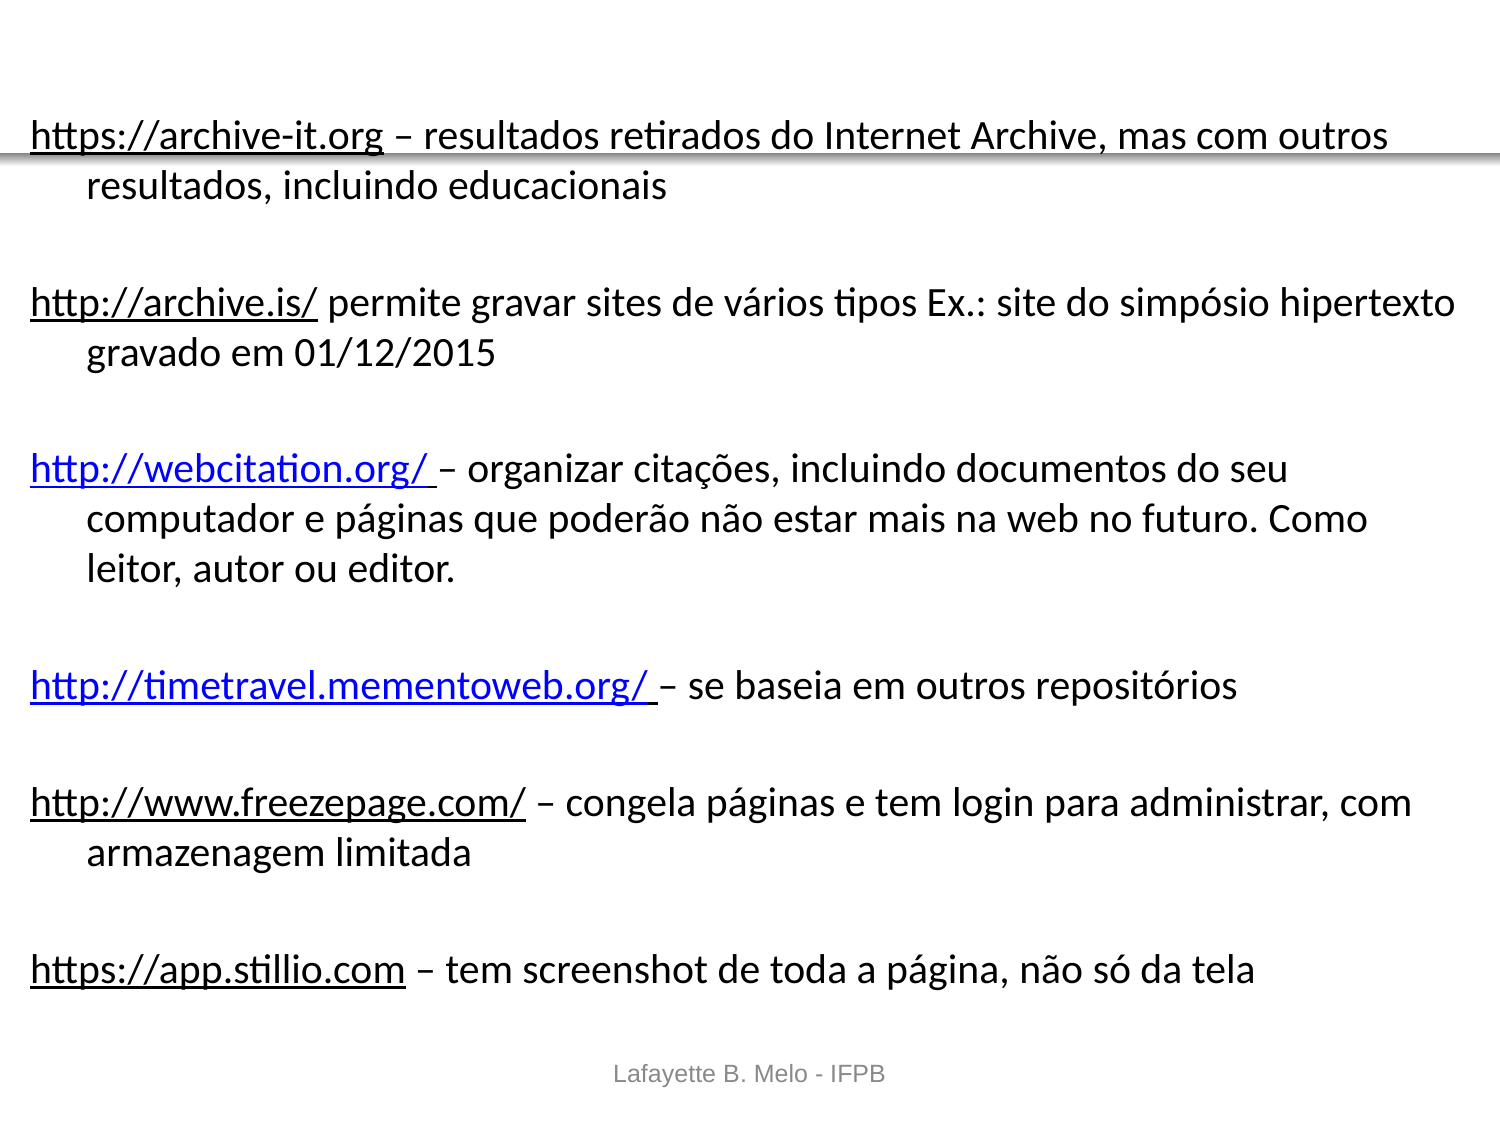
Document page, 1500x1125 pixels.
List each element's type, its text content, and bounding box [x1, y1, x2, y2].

text_box Lafayette B. Melo - IFPB [512, 1042, 988, 1103]
list https://archive-it.org – resultados retirados do Internet Archive, mas com outros resultados, incluindo educacionais http://archive.is/ permite gravar sites de vários tipos Ex.: site do simpósio hipertexto gravado em 01/12/2015 http://webcitation.org/ – organizar citações, incluindo documentos do seu computador e páginas que poderão não estar mais na web no futuro. Como leitor, autor ou editor. http://timetravel.mementoweb.org/ – se baseia em outros repositórios http://www.freezepage.com/ – congela páginas e tem login para administrar, com armazenagem limitada https://app.stillio.com – tem screenshot de toda a página, não só da tela [15, 100, 1483, 843]
